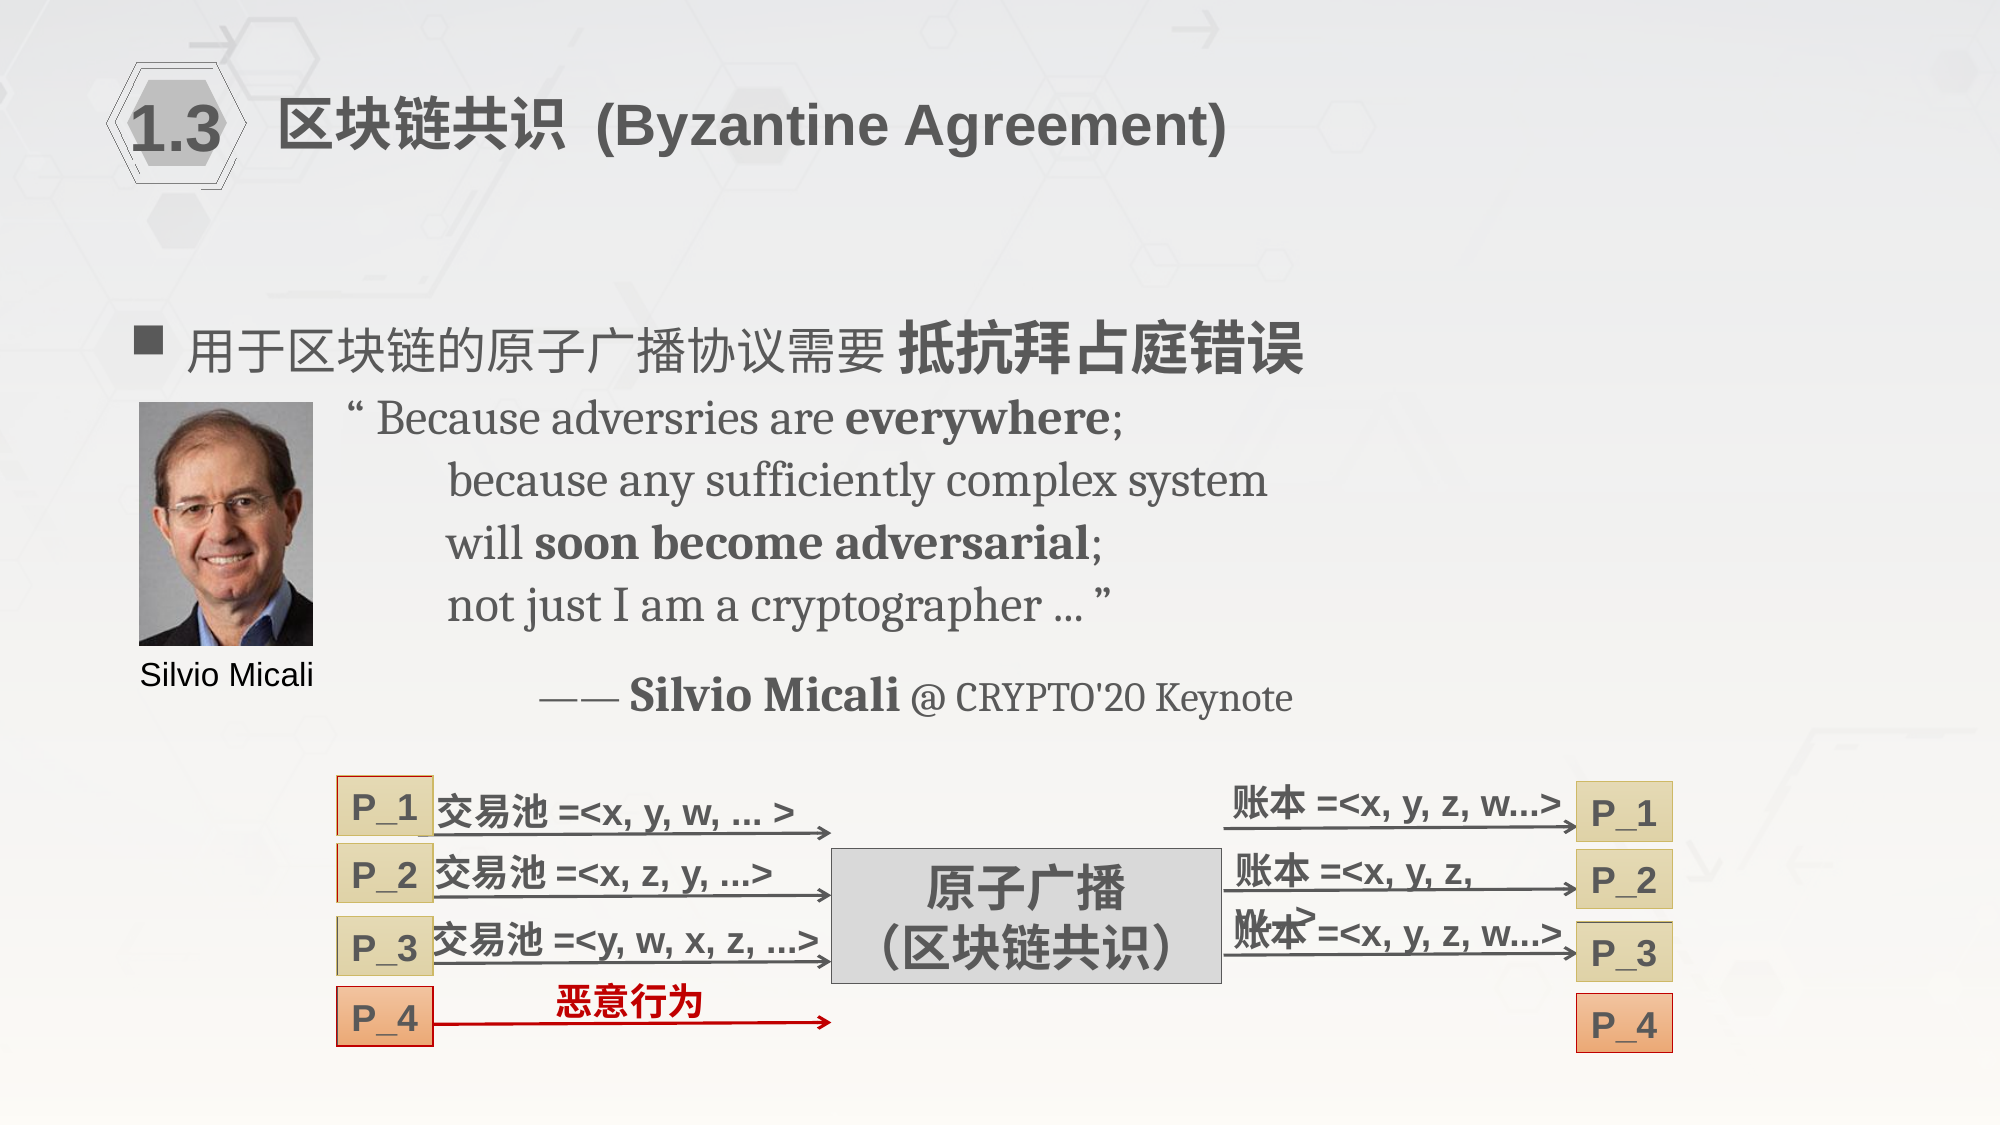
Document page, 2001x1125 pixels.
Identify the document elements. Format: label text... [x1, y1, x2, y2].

text_box 账本=<x, y, z, w...> [1217, 772, 1578, 832]
text_box P_1 [1576, 781, 1673, 842]
text_box 交易池=<y, w, x, z, ...> [417, 908, 835, 969]
text_box Silvio Micali [124, 646, 415, 701]
text_box 原子广播 （区块链共识） [831, 848, 1222, 984]
text_box 用于区块链的原子广播协议需要 抵抗拜占庭错误 “ Because adversries are everywhere; because any sufficiently complex system will soon become adversarial; not just I am a cryptographer ... ” —— Silvio Micali @ CRYPTO'20 Keynote [115, 269, 1970, 729]
text_box P_3 [336, 916, 434, 976]
picture [139, 402, 313, 647]
text_box 账本=<x, y, z, w...> [1218, 901, 1578, 961]
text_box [106, 62, 1238, 190]
text_box P_1 [336, 775, 434, 836]
text_box 交易池=<x, z, y, ...> [419, 842, 789, 895]
text_box P_2 [1578, 849, 1673, 909]
text_box 交易池=<x, z, y, ...> [419, 898, 789, 902]
text_box P_3 [1576, 921, 1673, 982]
text_box P_2 [336, 843, 434, 903]
text_box 恶意行为 [419, 970, 841, 1031]
text_box 交易池=<x, y, w, ... > [434, 780, 811, 833]
text_box P_4 [336, 986, 434, 1047]
text_box 账本=<x, y, z, w...> [1221, 839, 1578, 901]
text_box 交易池=<x, y, w, ... > [421, 835, 811, 841]
text_box P_4 [1576, 993, 1673, 1053]
